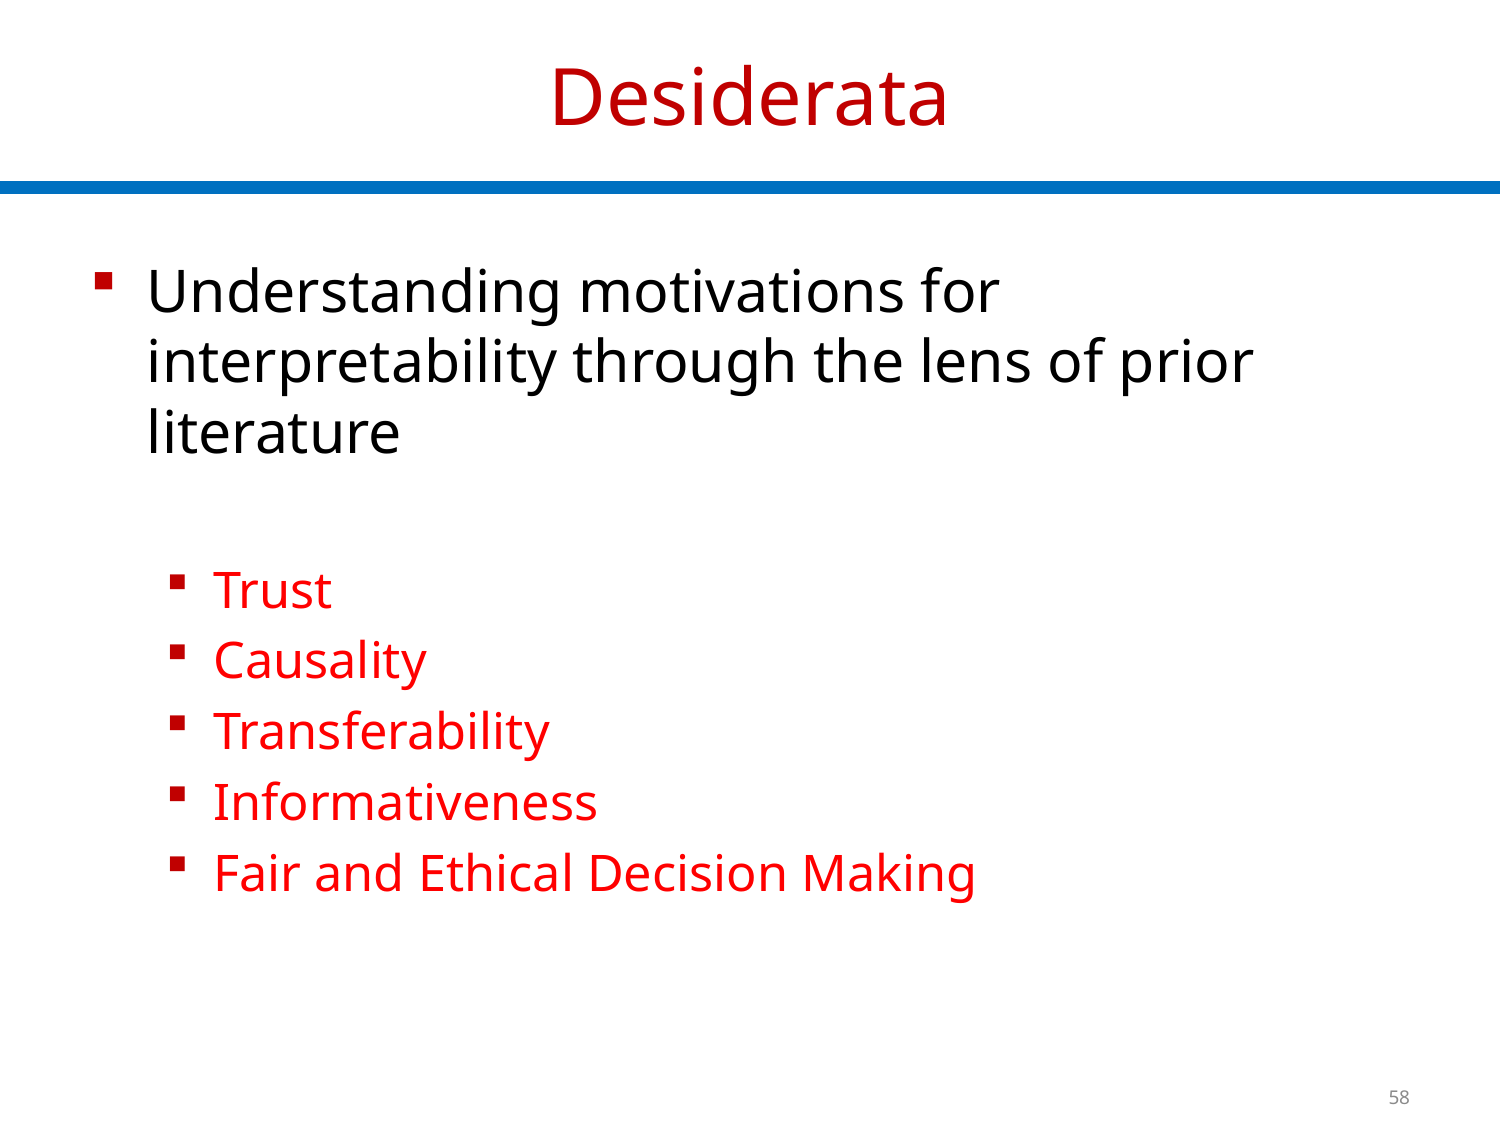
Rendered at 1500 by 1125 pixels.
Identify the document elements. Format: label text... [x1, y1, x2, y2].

list Understanding motivations for interpretability through the lens of prior literature Trust Causality Transferability Informativeness Fair and Ethical Decision Making [75, 245, 1425, 1096]
slide_number 58 [1074, 1085, 1425, 1112]
title Desiderata [0, 0, 1500, 188]
